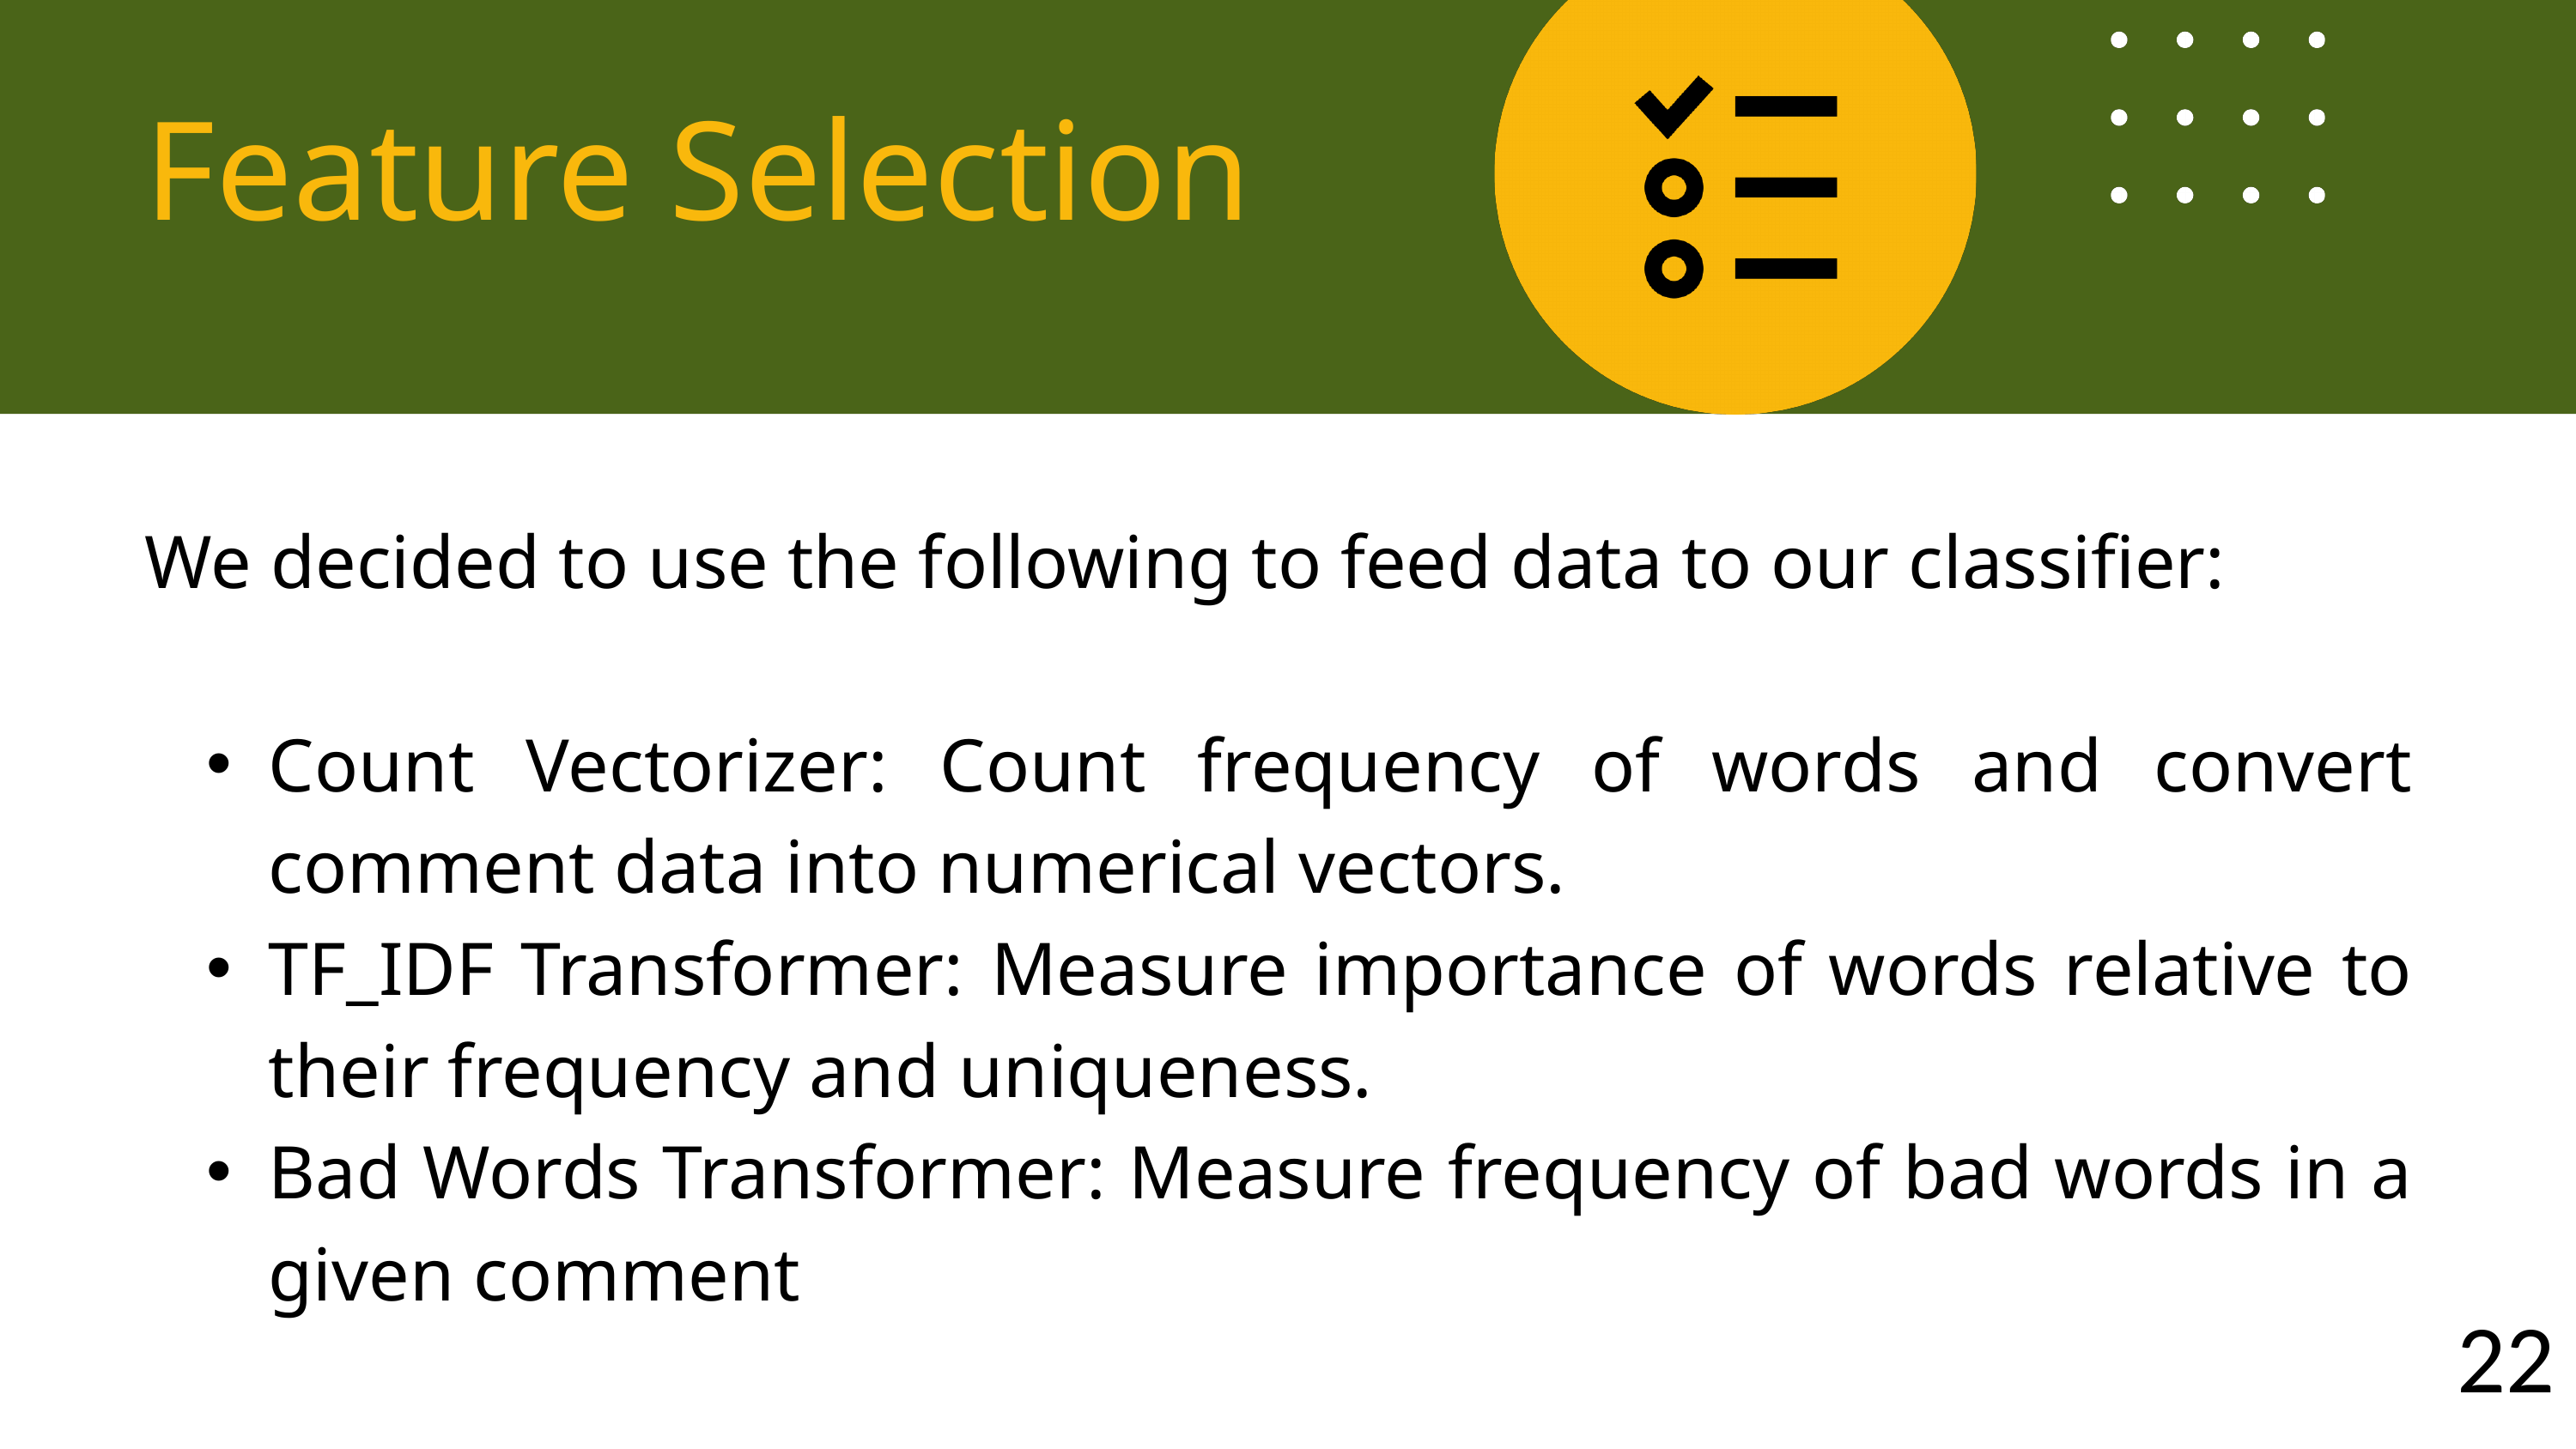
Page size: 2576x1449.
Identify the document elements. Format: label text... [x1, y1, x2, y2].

text_box Feature Selection [144, 127, 1482, 248]
text_box We decided to use the following to feed data to our classifier: Count Vectorizer: Count frequency of words and convert comment data into numerical vectors. TF_IDF Transformer: Measure importance of words relative to their frequency and uniqueness. Bad Words Transformer: Measure frequency of bad words in a given comment [144, 500, 2414, 1316]
text_box [1979, 0, 2576, 415]
picture [1494, 0, 1977, 428]
text_box [2111, 0, 2325, 203]
text_box 22 [2444, 1289, 2568, 1419]
text_box [0, 0, 1490, 415]
